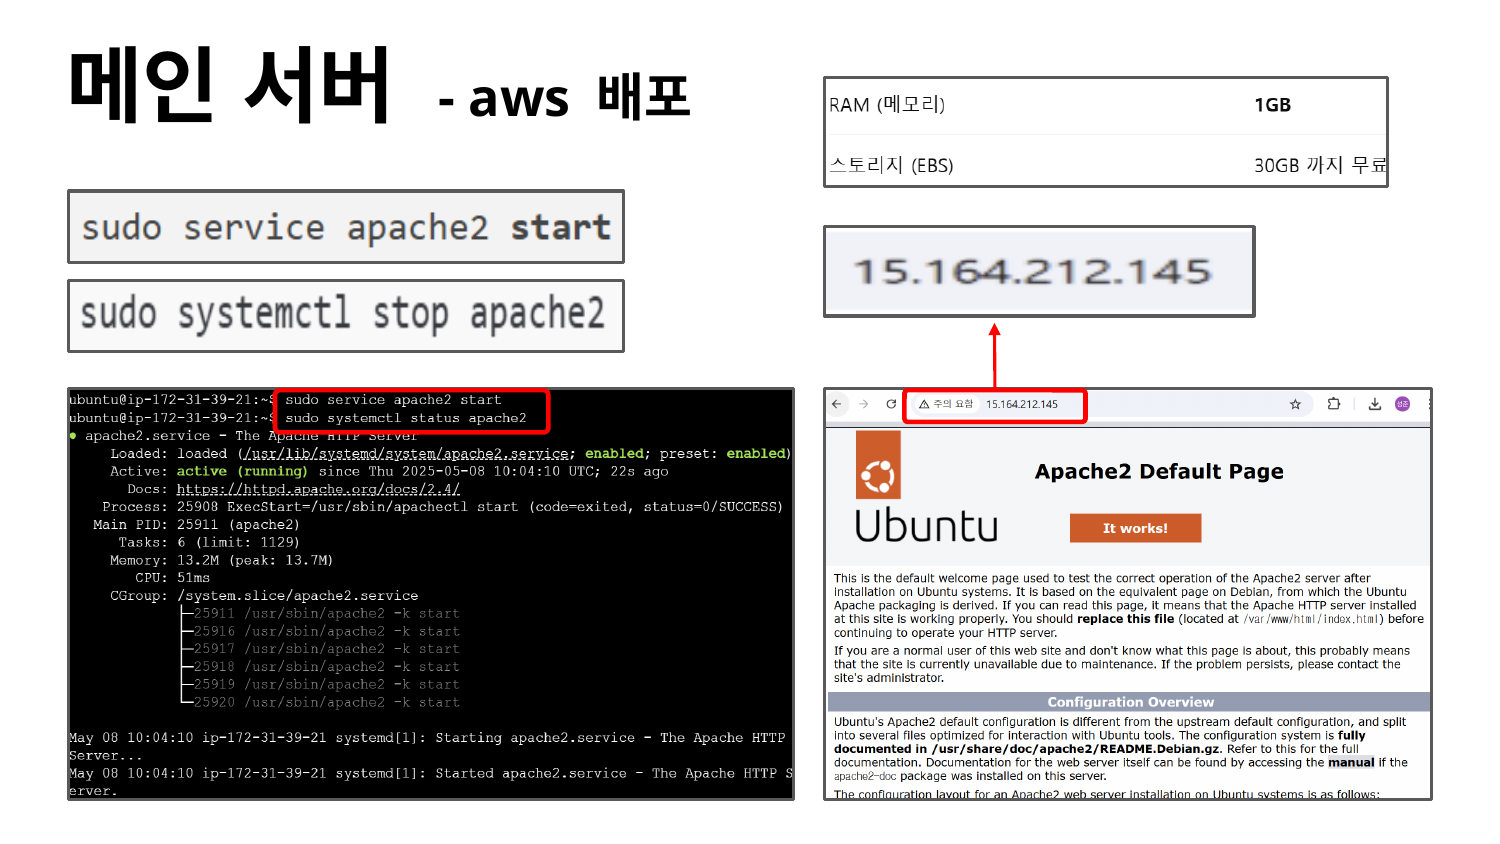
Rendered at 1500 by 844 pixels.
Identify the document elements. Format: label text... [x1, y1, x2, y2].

picture [70, 192, 623, 262]
title 메인 서버 - aws 배포 [51, 35, 1449, 130]
picture [825, 227, 1253, 315]
picture [70, 281, 623, 351]
picture [70, 389, 792, 799]
picture [825, 389, 1430, 799]
picture [825, 78, 1387, 185]
